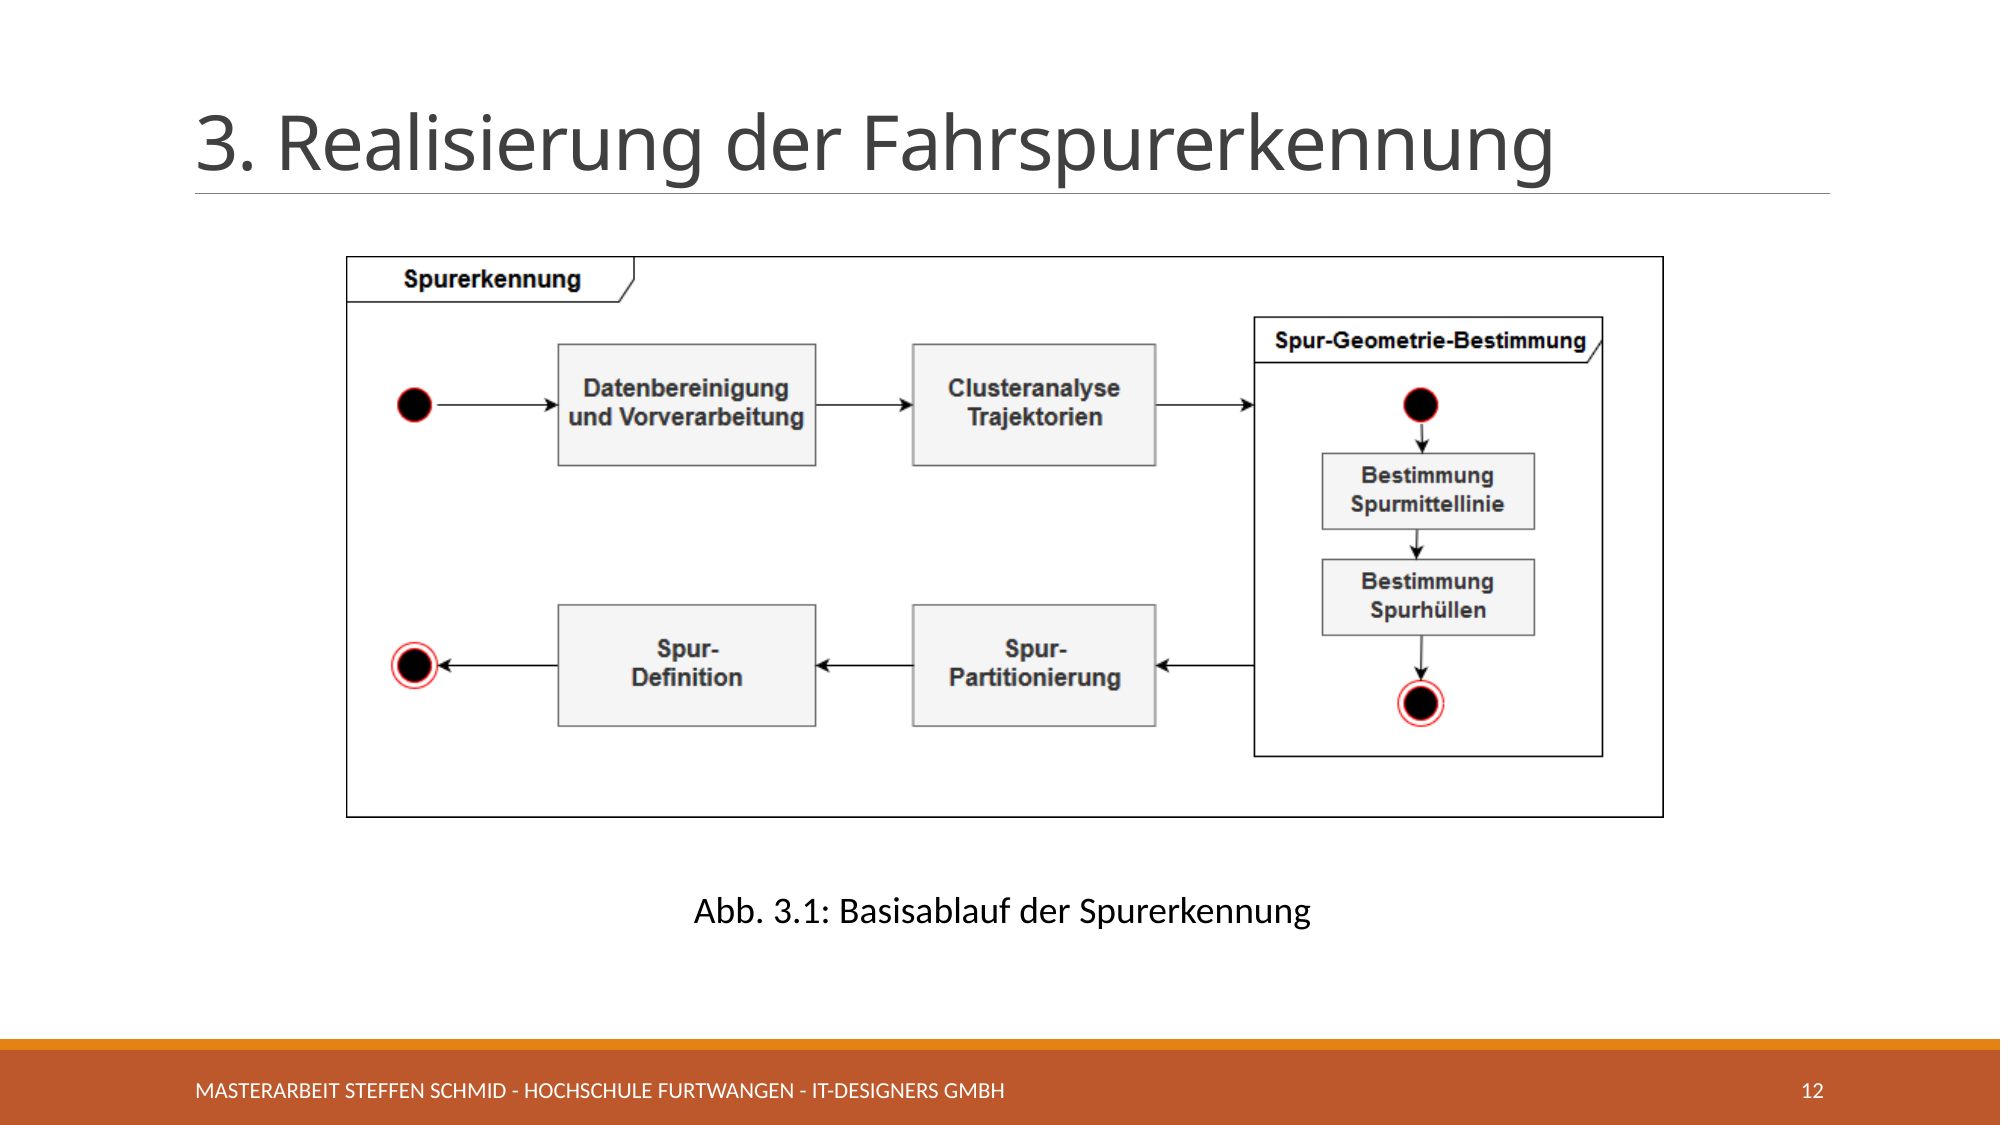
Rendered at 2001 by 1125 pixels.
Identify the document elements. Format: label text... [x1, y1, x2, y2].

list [345, 256, 1664, 819]
slide_number 12 [1624, 1059, 1840, 1120]
footer Masterarbeit Steffen Schmid - Hochschule Furtwangen - IT-Designers GmbH [180, 1059, 1396, 1120]
title 3. Realisierung der Fahrspurerkennung [180, 47, 1830, 194]
text_box Abb. 3.1: Basisablauf der Spurerkennung [679, 878, 1331, 938]
